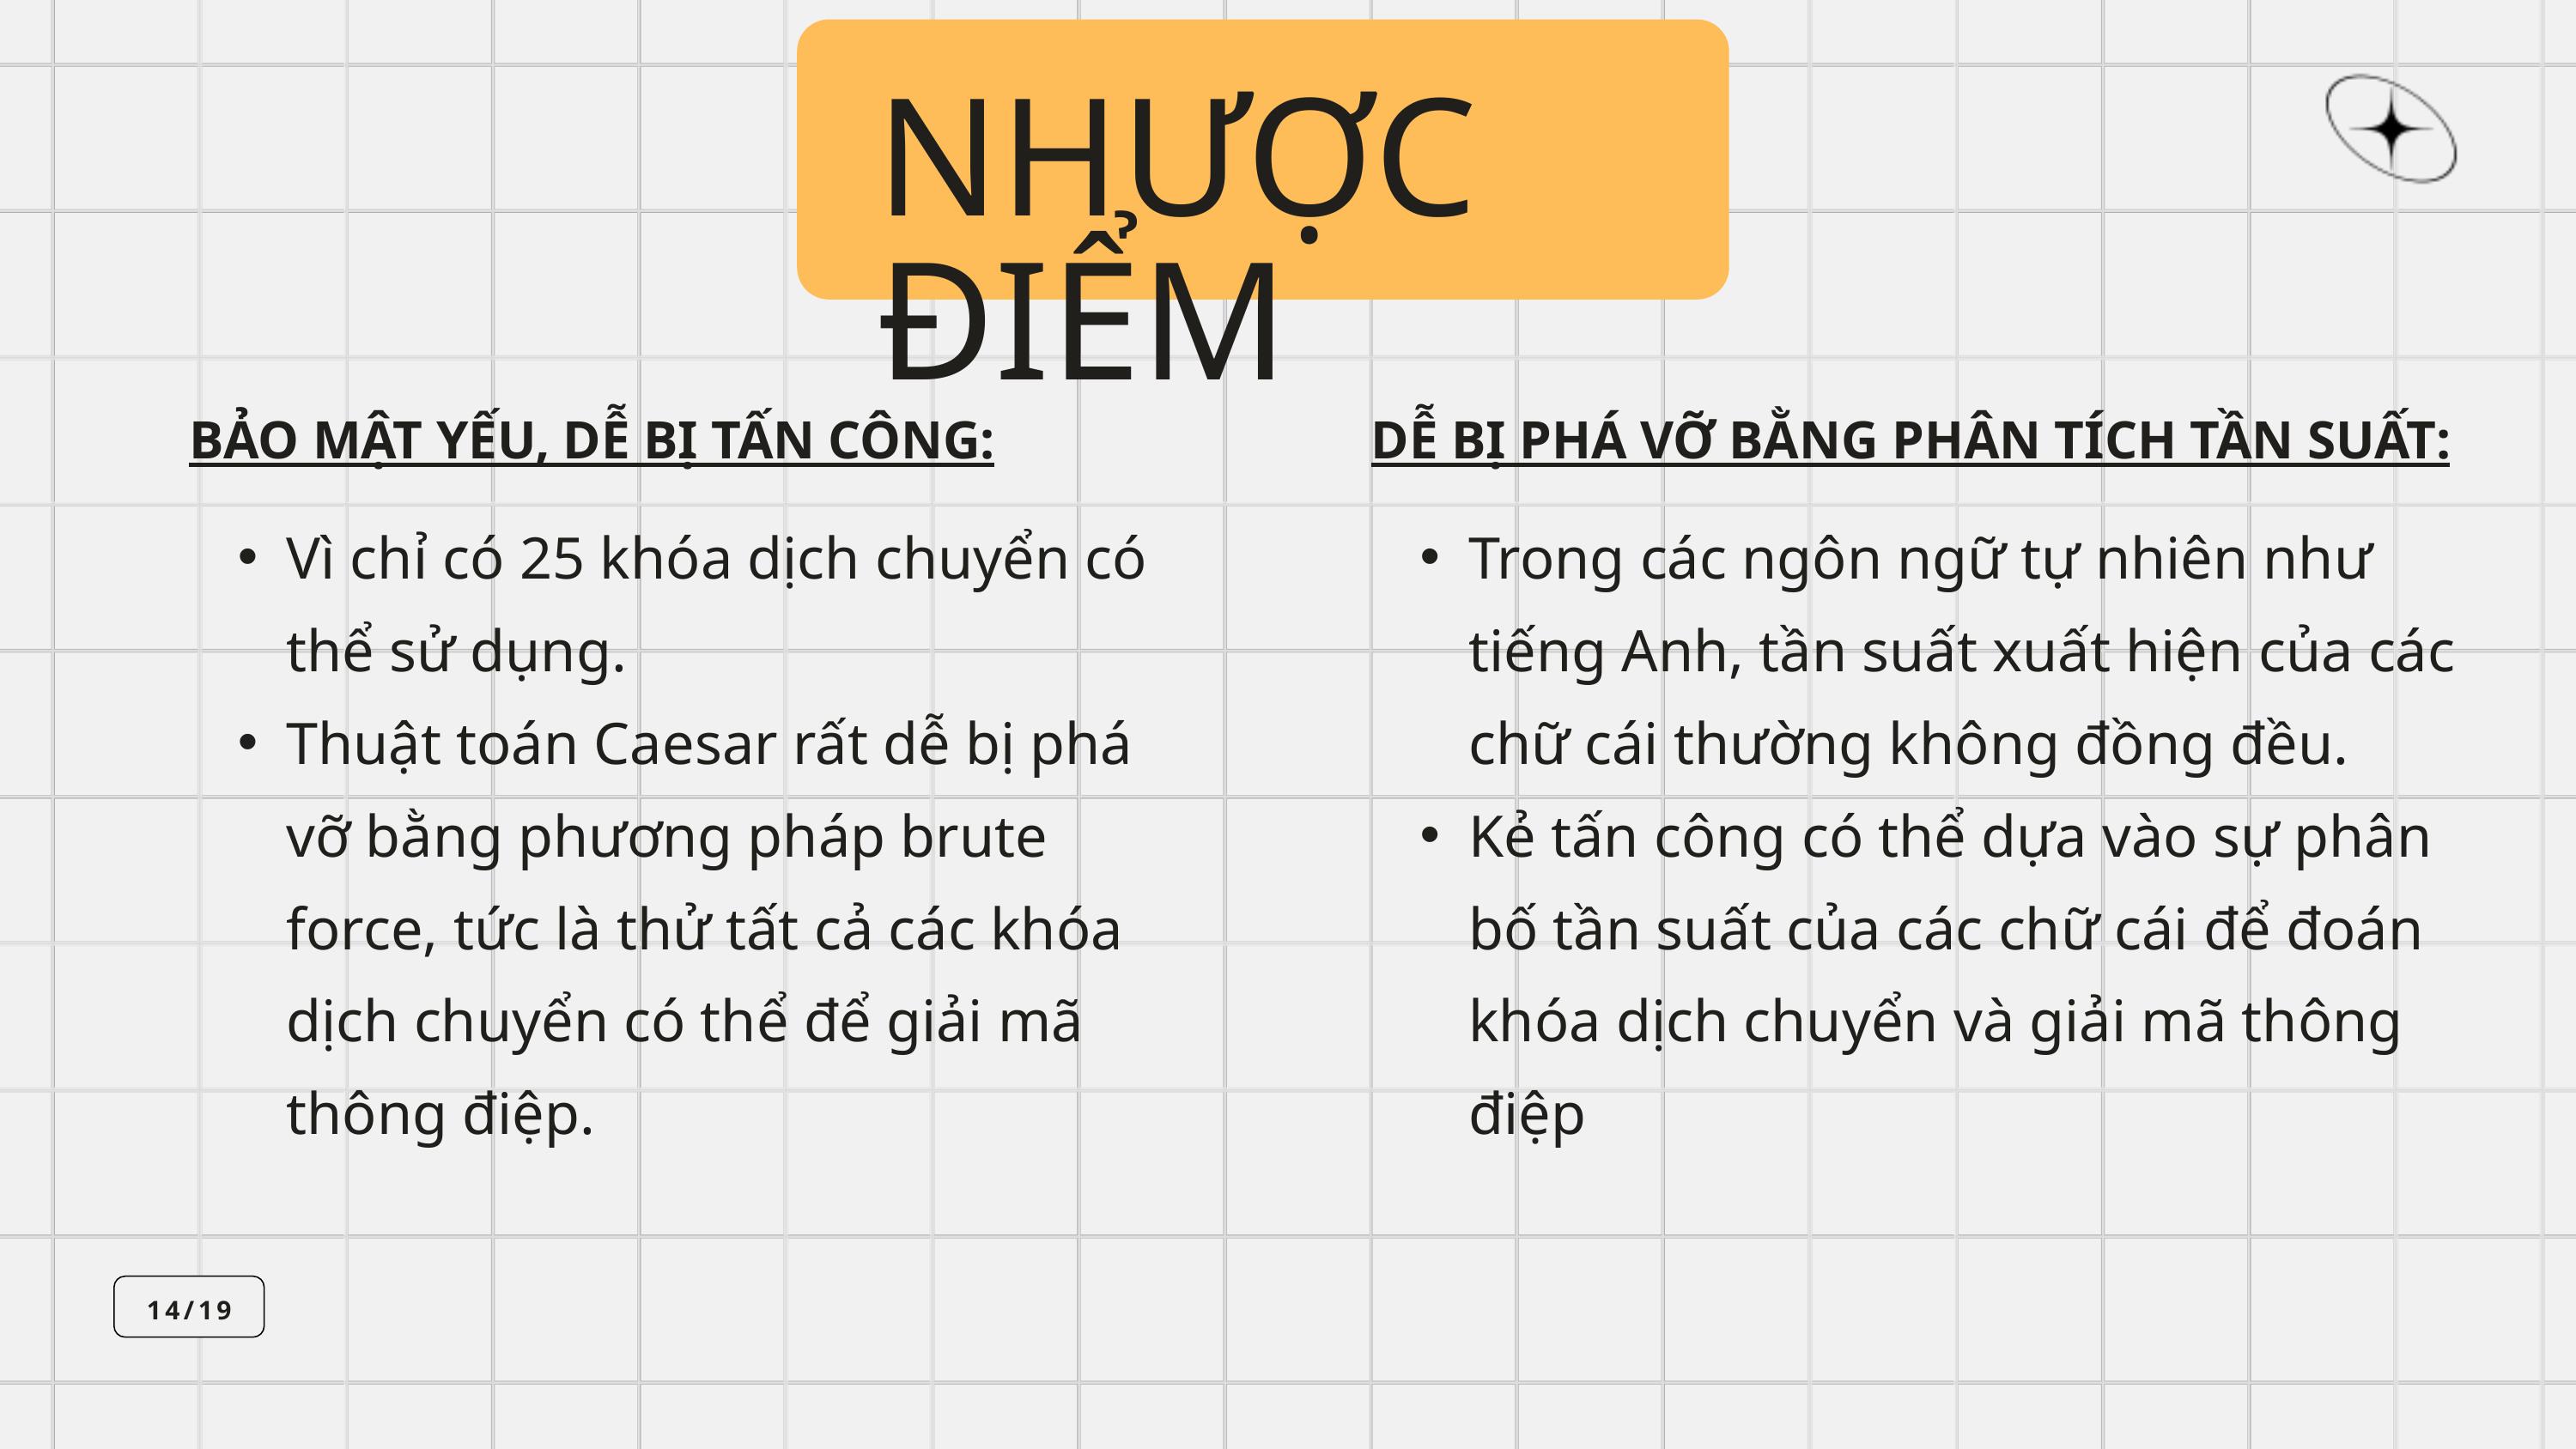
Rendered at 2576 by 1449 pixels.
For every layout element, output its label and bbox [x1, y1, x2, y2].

text_box [113, 1276, 264, 1337]
text_box [188, 403, 1211, 1238]
text_box [0, 0, 2576, 1449]
text_box [796, 19, 1729, 300]
text_box [1370, 403, 2489, 1238]
